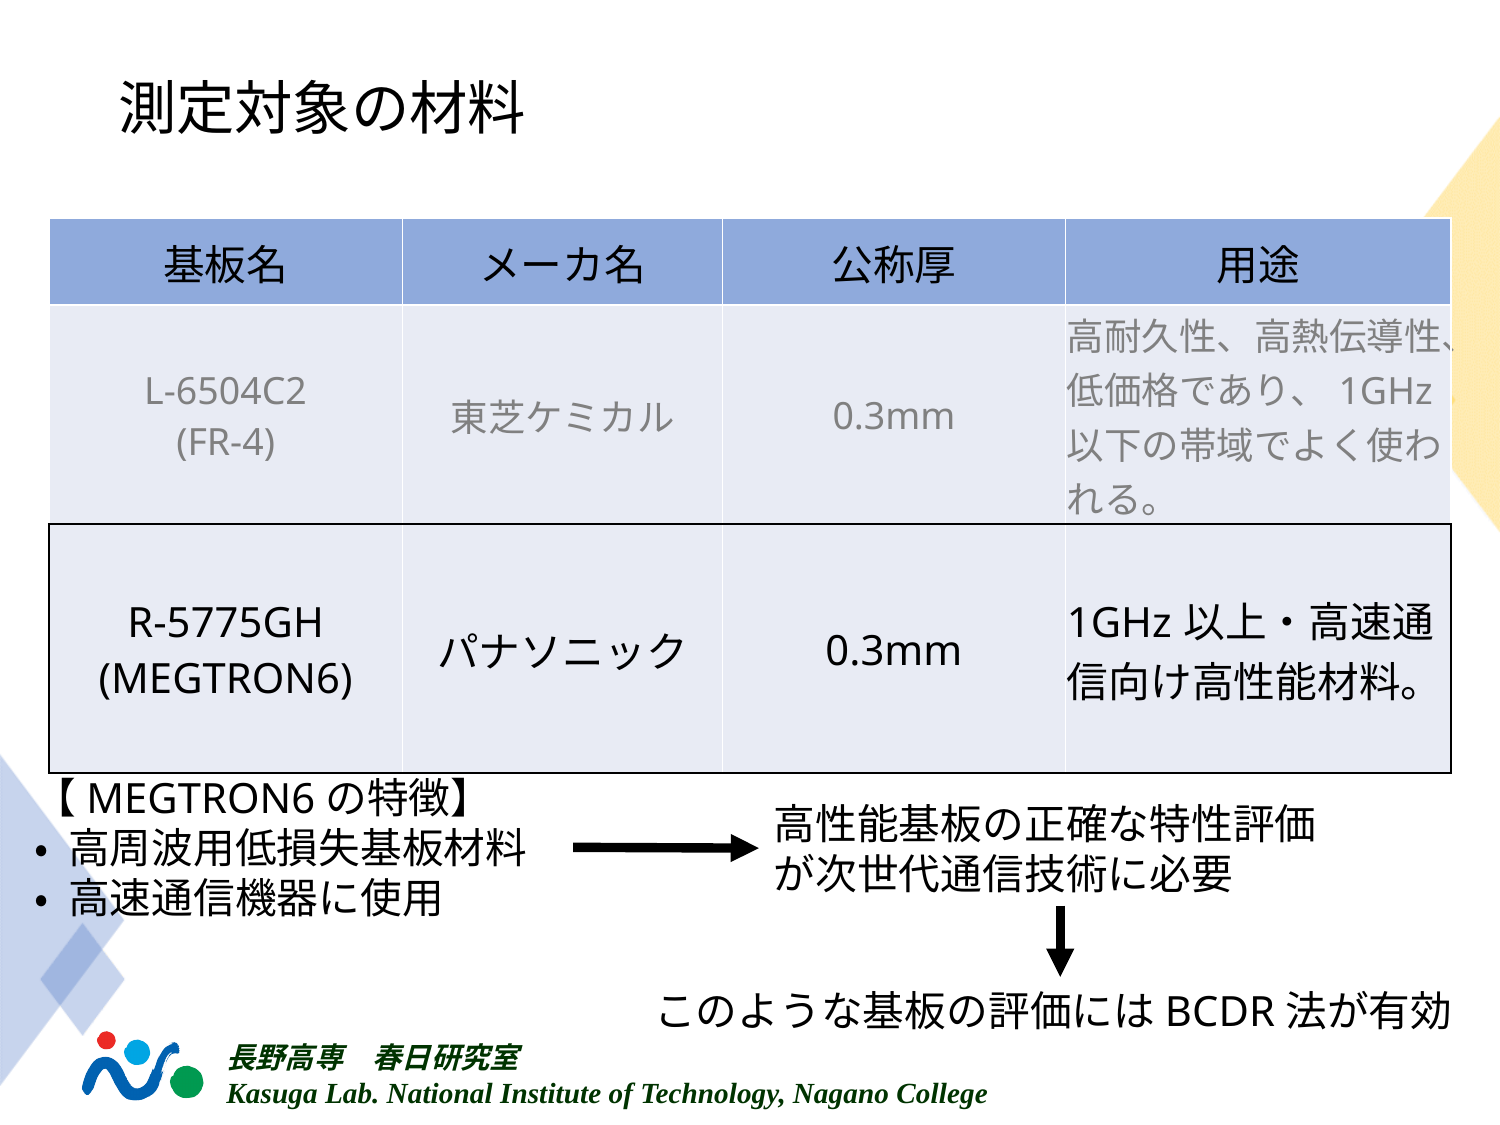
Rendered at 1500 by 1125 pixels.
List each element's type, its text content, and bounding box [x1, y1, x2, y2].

text_box 【MEGTRON6の特徴】 • 高周波用低損失基板材料 • 高速通信機器に使用 [19, 764, 574, 930]
table_cell L-6504C2 (FR-4) [50, 306, 402, 523]
table_header 公称厚 [723, 219, 1065, 304]
table_cell 1GHz以上・高速通信向け高性能材料。 [1066, 525, 1450, 772]
table_header 用途 [1066, 219, 1450, 304]
text_box 高性能基板の正確な特性評価が次世代通信技術に必要 [758, 790, 1362, 906]
table_cell 東芝ケミカル [403, 306, 722, 523]
text_box このような基板の評価にはBCDR法が有効 [639, 976, 1482, 1042]
table_header メーカ名 [403, 219, 722, 304]
table_cell 高耐久性、高熱伝導性、低価格であり、1GHz以下の帯域でよく使われる。 [1066, 306, 1450, 523]
table_cell 0.3mm [723, 525, 1065, 772]
table_cell R-5775GH (MEGTRON6) [50, 525, 402, 764]
table_cell 0.3mm [723, 306, 1065, 523]
picture [0, 0, 1500, 1125]
table_header 基板名 [50, 219, 402, 304]
title 測定対象の材料 [103, 59, 1397, 163]
table_cell パナソニック [403, 525, 722, 772]
